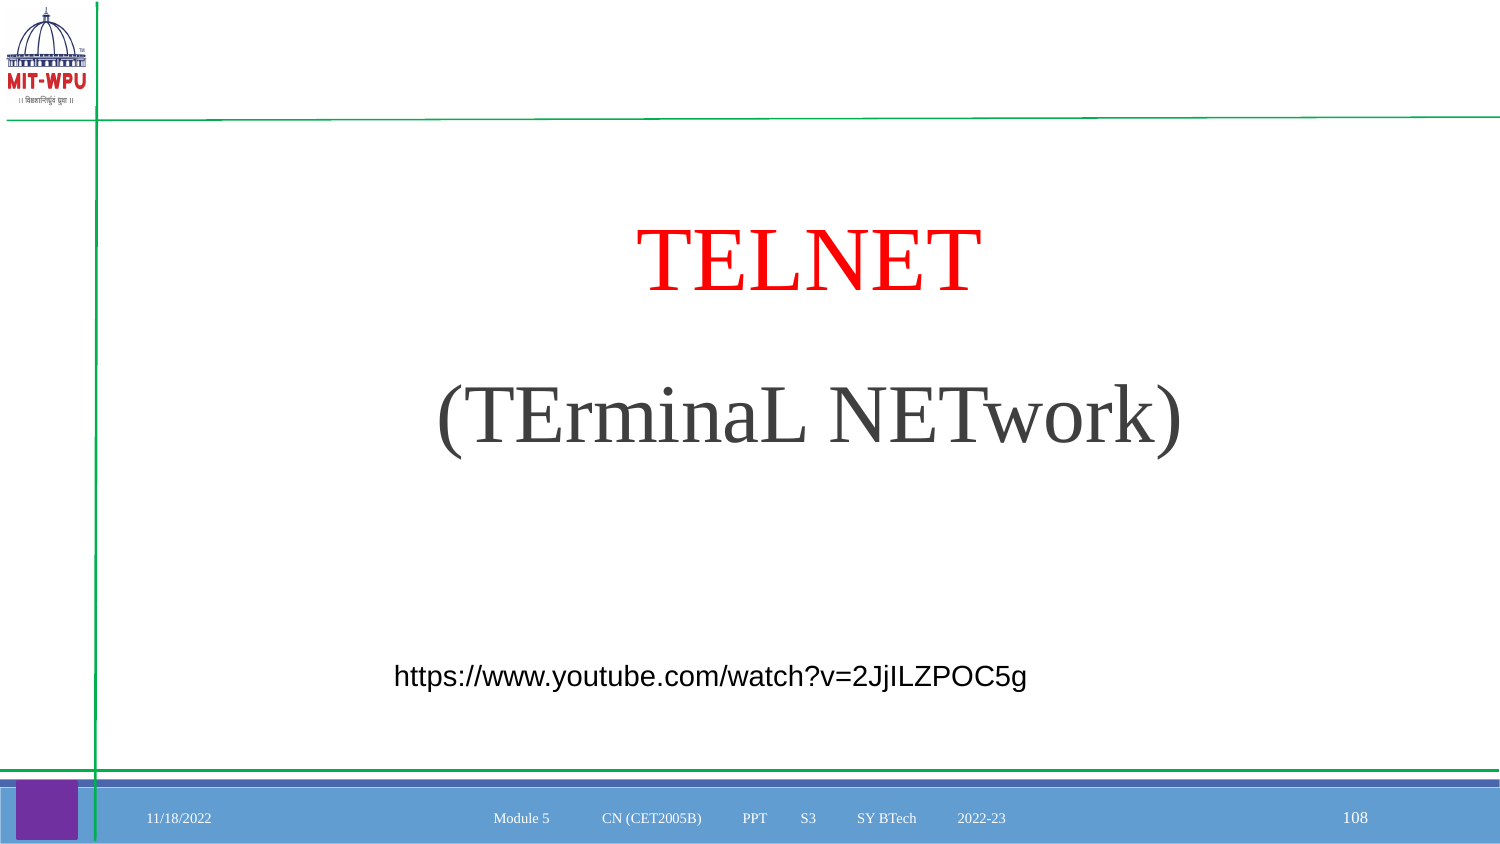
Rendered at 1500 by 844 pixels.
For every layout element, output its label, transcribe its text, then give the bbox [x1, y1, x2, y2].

list TELNET (TErminaL NETwork) [135, 138, 1485, 696]
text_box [94, 111, 98, 770]
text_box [102, 116, 1500, 121]
text_box [17, 782, 76, 839]
footer Module 5 CN (CET2005B) PPT S3 SY BTech 2022-23 [453, 794, 1047, 840]
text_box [94, 780, 98, 842]
picture [6, 7, 96, 106]
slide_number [135, 794, 440, 840]
text_box https://www.youtube.com/watch?v=2JjILZPOC5g [378, 650, 1047, 701]
slide_number ‹#› [1218, 794, 1380, 840]
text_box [6, 116, 89, 121]
